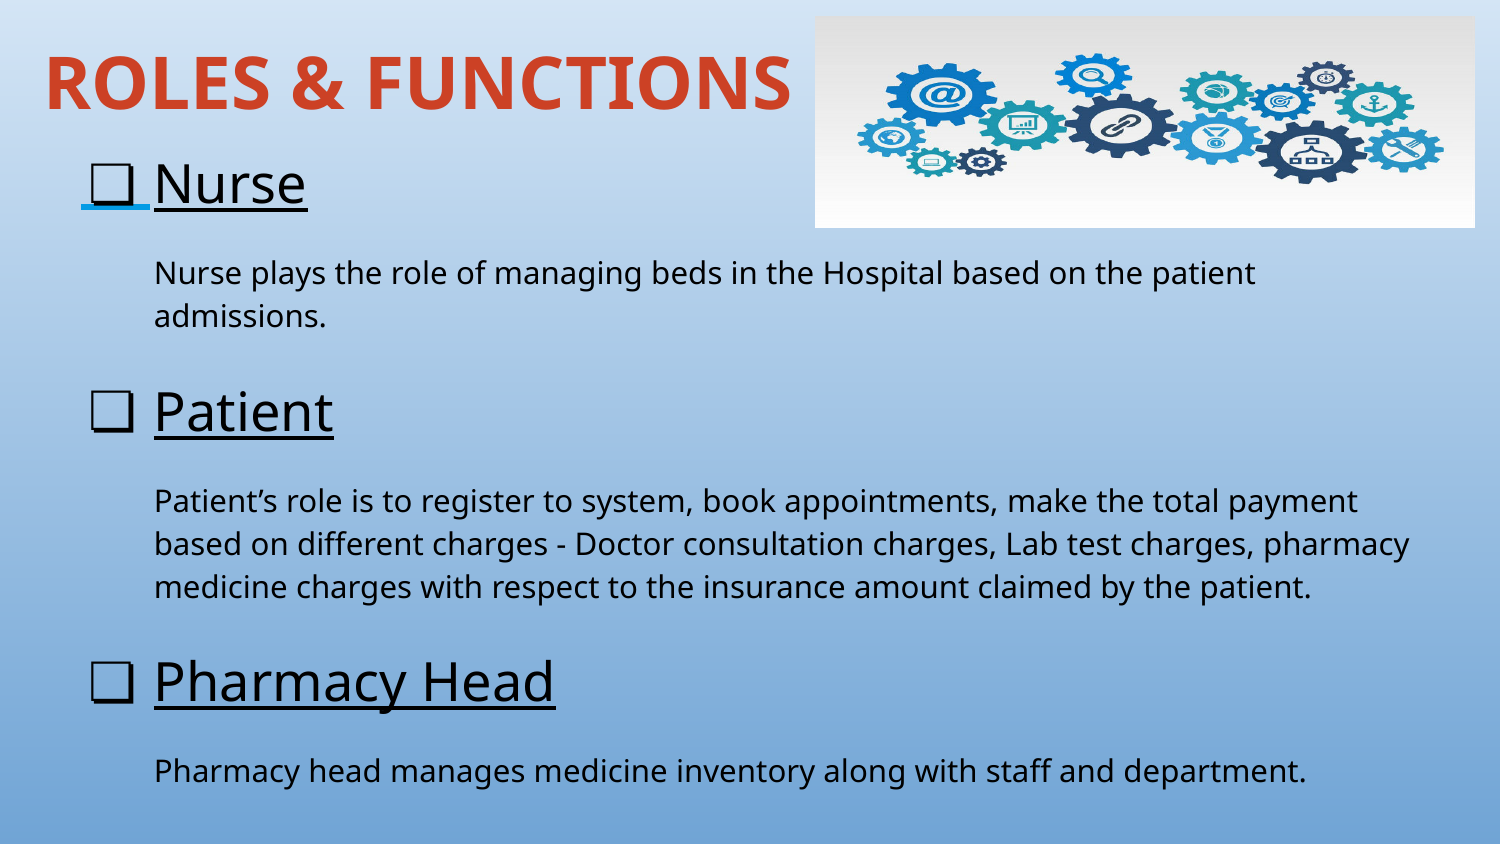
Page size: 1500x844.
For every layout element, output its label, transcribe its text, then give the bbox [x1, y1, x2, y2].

picture [815, 16, 1475, 229]
title ROLES & FUNCTIONS [28, 26, 810, 139]
list Nurse Nurse plays the role of managing beds in the Hospital based on the patient admissions. Patient Patient’s role is to register to system, book appointments, make the total payment based on different charges - Doctor consultation charges, Lab test charges, pharmacy medicine charges with respect to the insurance amount claimed by the patient. Pharmacy Head Pharmacy head manages medicine inventory along with staff and department. [63, 124, 1437, 844]
